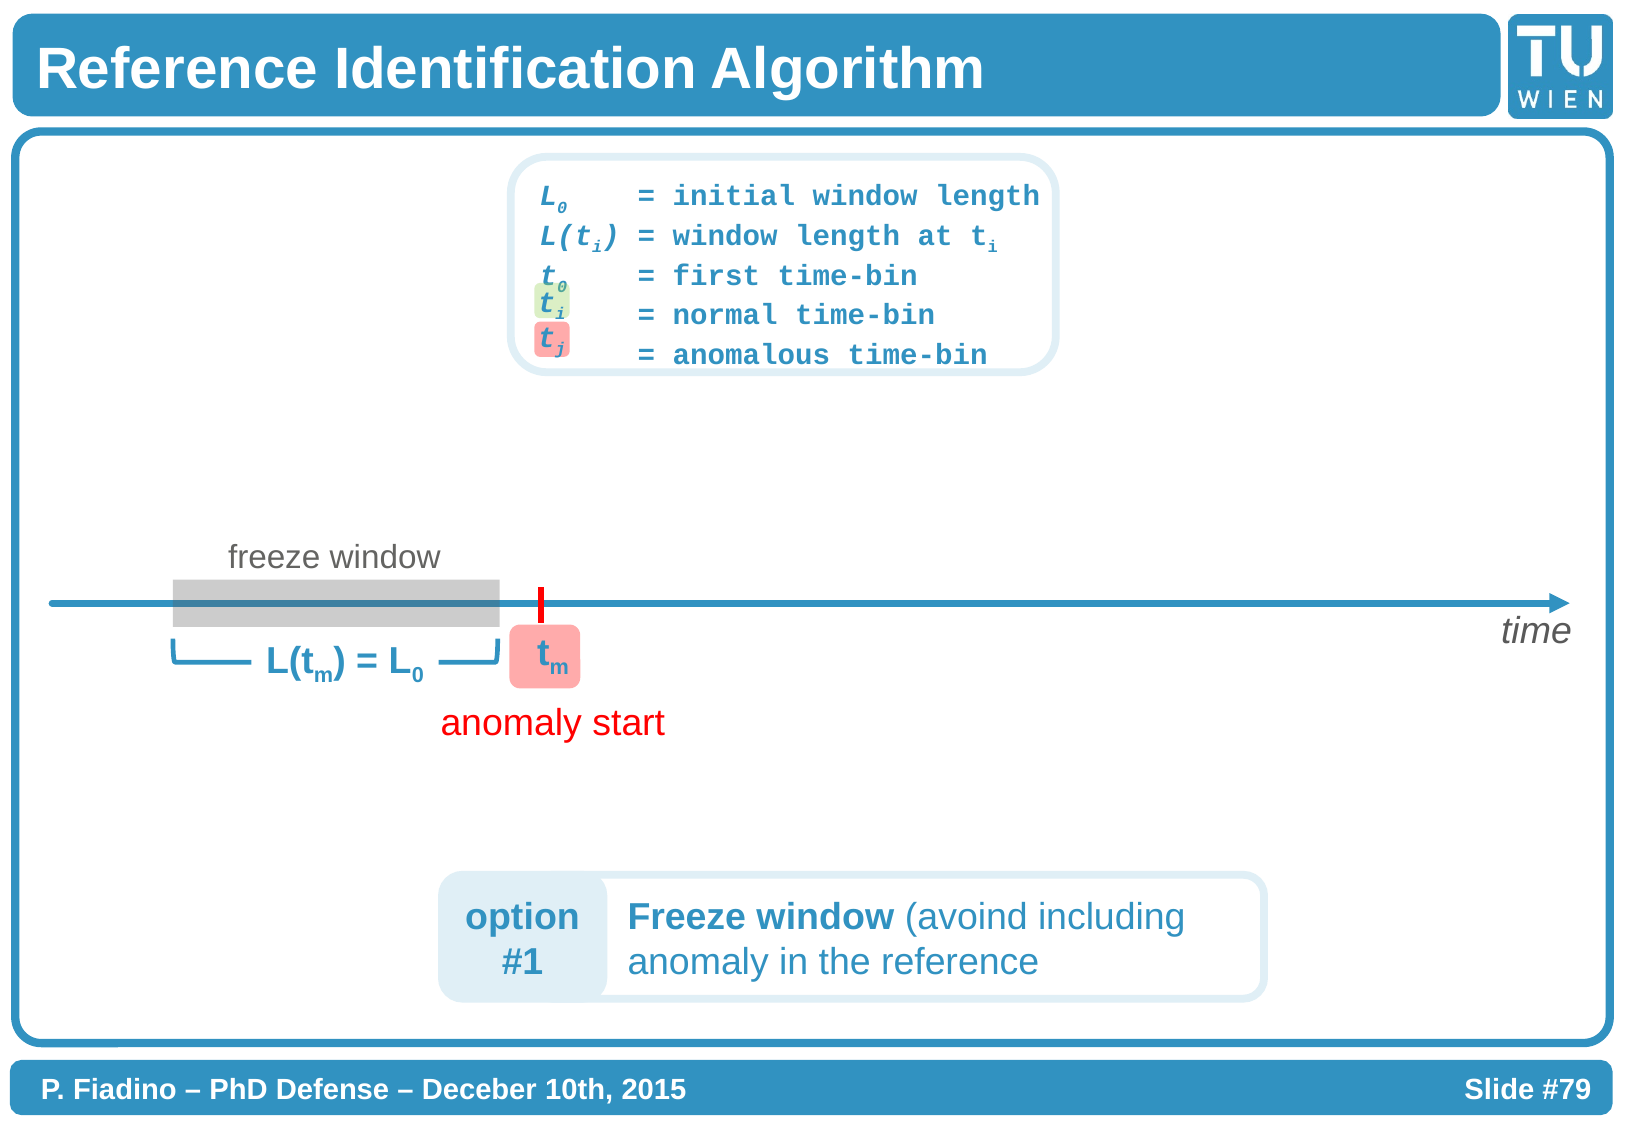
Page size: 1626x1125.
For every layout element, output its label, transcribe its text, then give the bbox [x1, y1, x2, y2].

picture [1508, 14, 1613, 119]
text_box 111 [14, 130, 1611, 1045]
text_box tm [522, 620, 584, 686]
text_box [172, 604, 500, 627]
text_box [172, 638, 251, 663]
text_box Reference Identification Algorithm [15, 16, 1498, 114]
text_box anomaly start [425, 690, 681, 750]
text_box [172, 579, 500, 603]
text_box [509, 624, 577, 689]
text_box freeze window [213, 527, 456, 583]
text_box [509, 155, 1057, 374]
text_box P. Fiadino – PhD Defense – Deceber 10th, 2015............... Slide #79 [12, 1063, 1610, 1112]
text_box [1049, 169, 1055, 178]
text_box L0 = initial window length L(ti) = window length at ti t0 = first time-bin = normal time-bin t0 = anomalous time-bin [524, 351, 1055, 418]
text_box time [1486, 598, 1587, 659]
text_box L(tm) = L0 [251, 628, 439, 695]
text_box Freeze window (avoind including anomaly in the reference [585, 873, 1266, 1000]
text_box [439, 638, 498, 663]
text_box option #1 [440, 873, 605, 1000]
